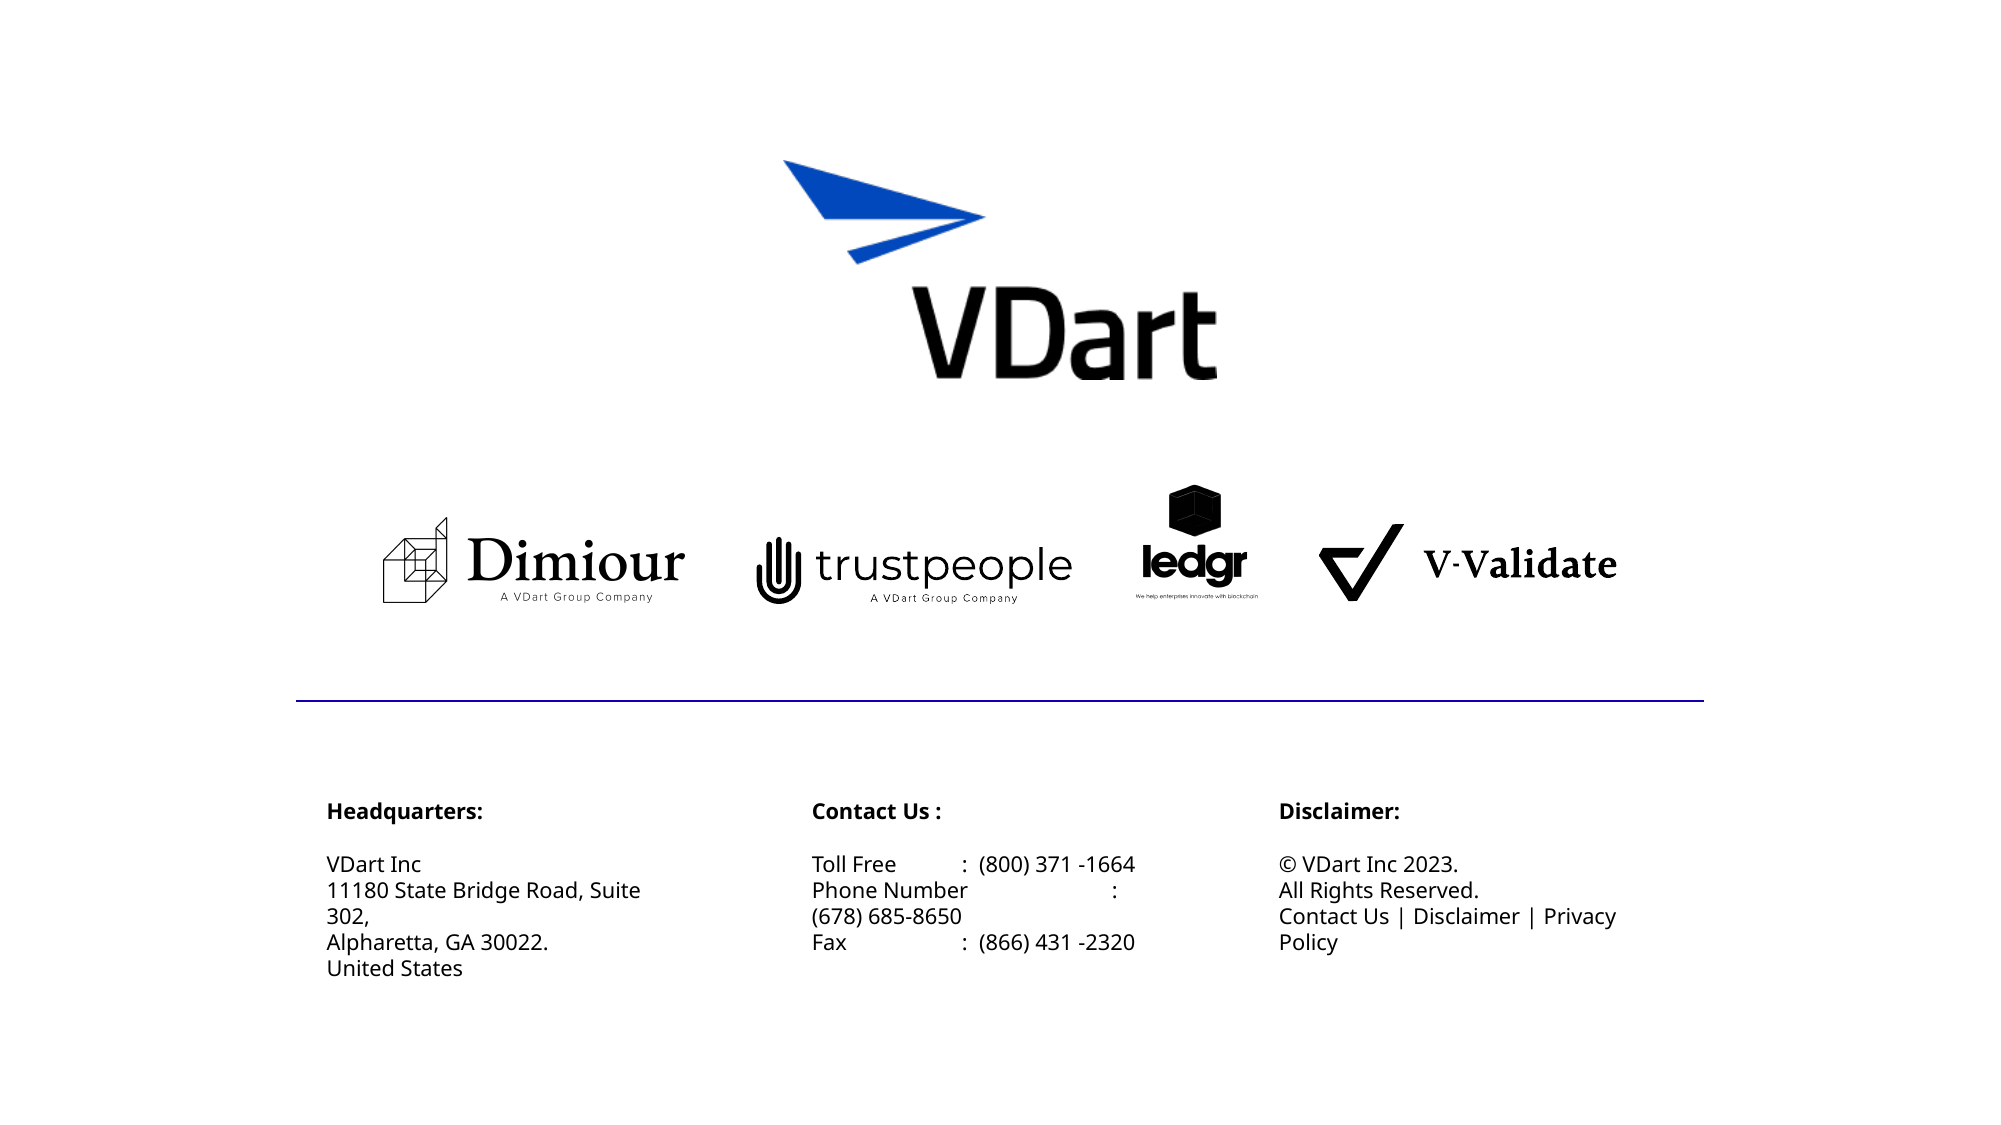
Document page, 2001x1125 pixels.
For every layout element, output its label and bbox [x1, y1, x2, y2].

text_box [295, 160, 1705, 965]
